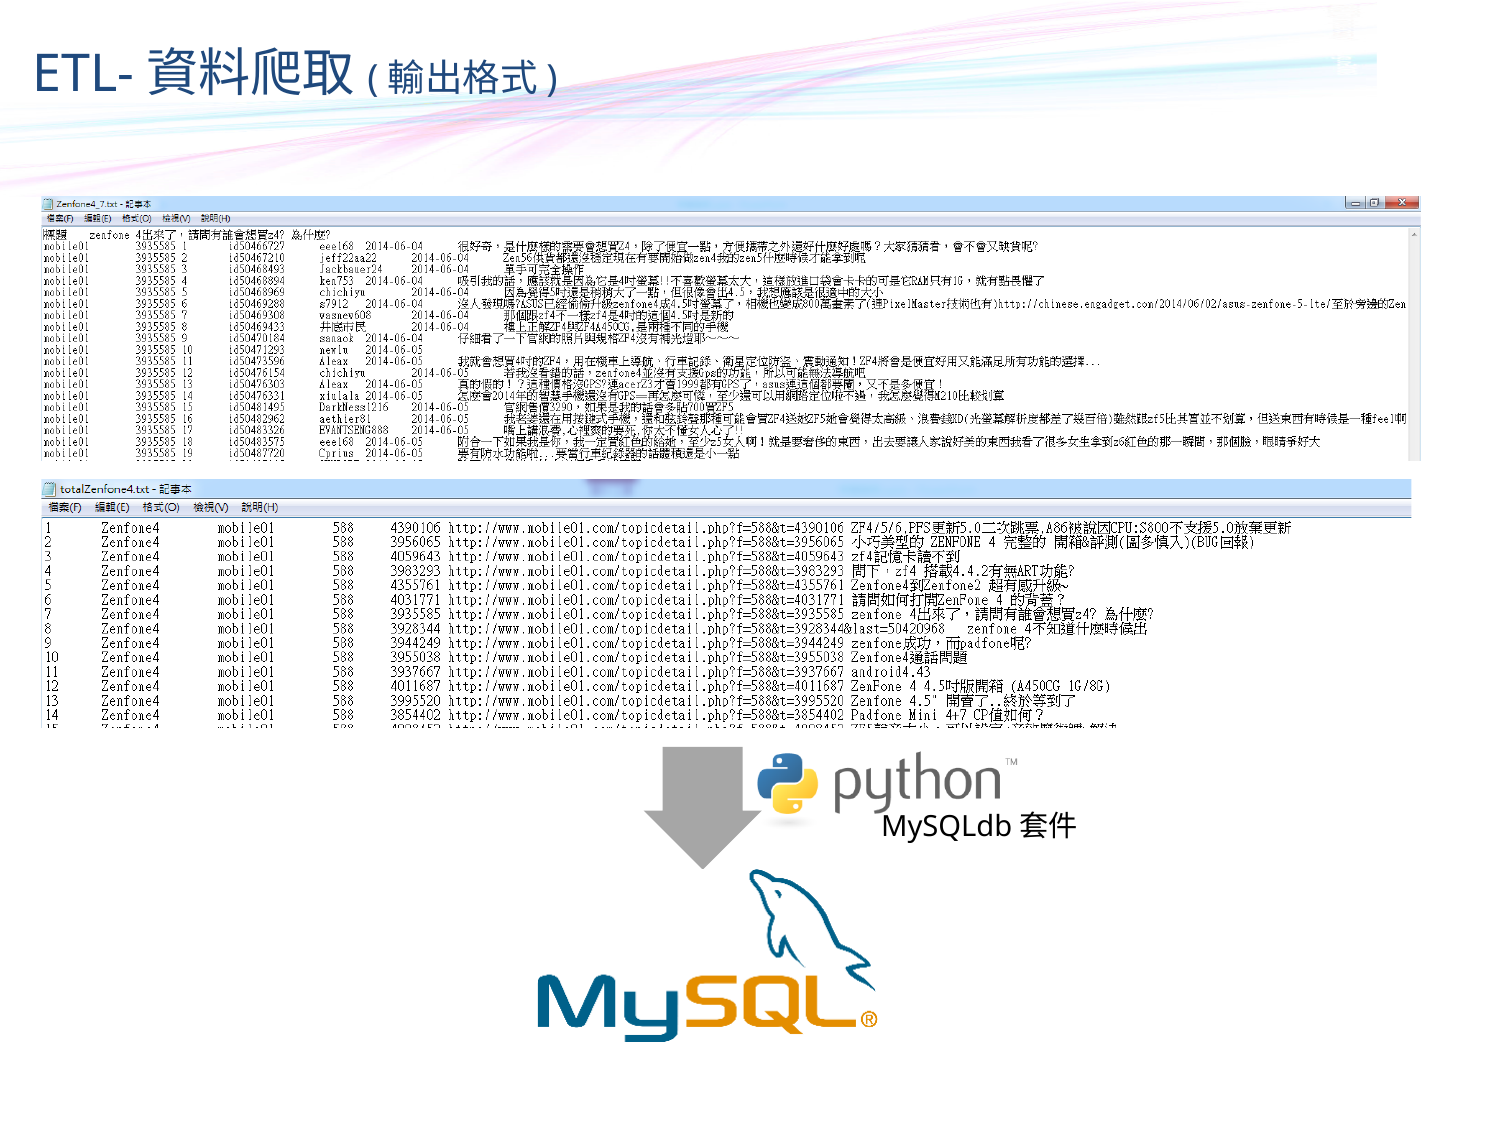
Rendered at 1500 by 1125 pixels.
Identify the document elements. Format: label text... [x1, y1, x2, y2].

picture [41, 196, 1422, 462]
text_box [641, 744, 720, 868]
text_box MySQLdb套件 [1046, 800, 1093, 850]
picture [714, 735, 1042, 847]
picture [41, 479, 1412, 729]
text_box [0, 1, 1377, 197]
picture [537, 869, 878, 1042]
